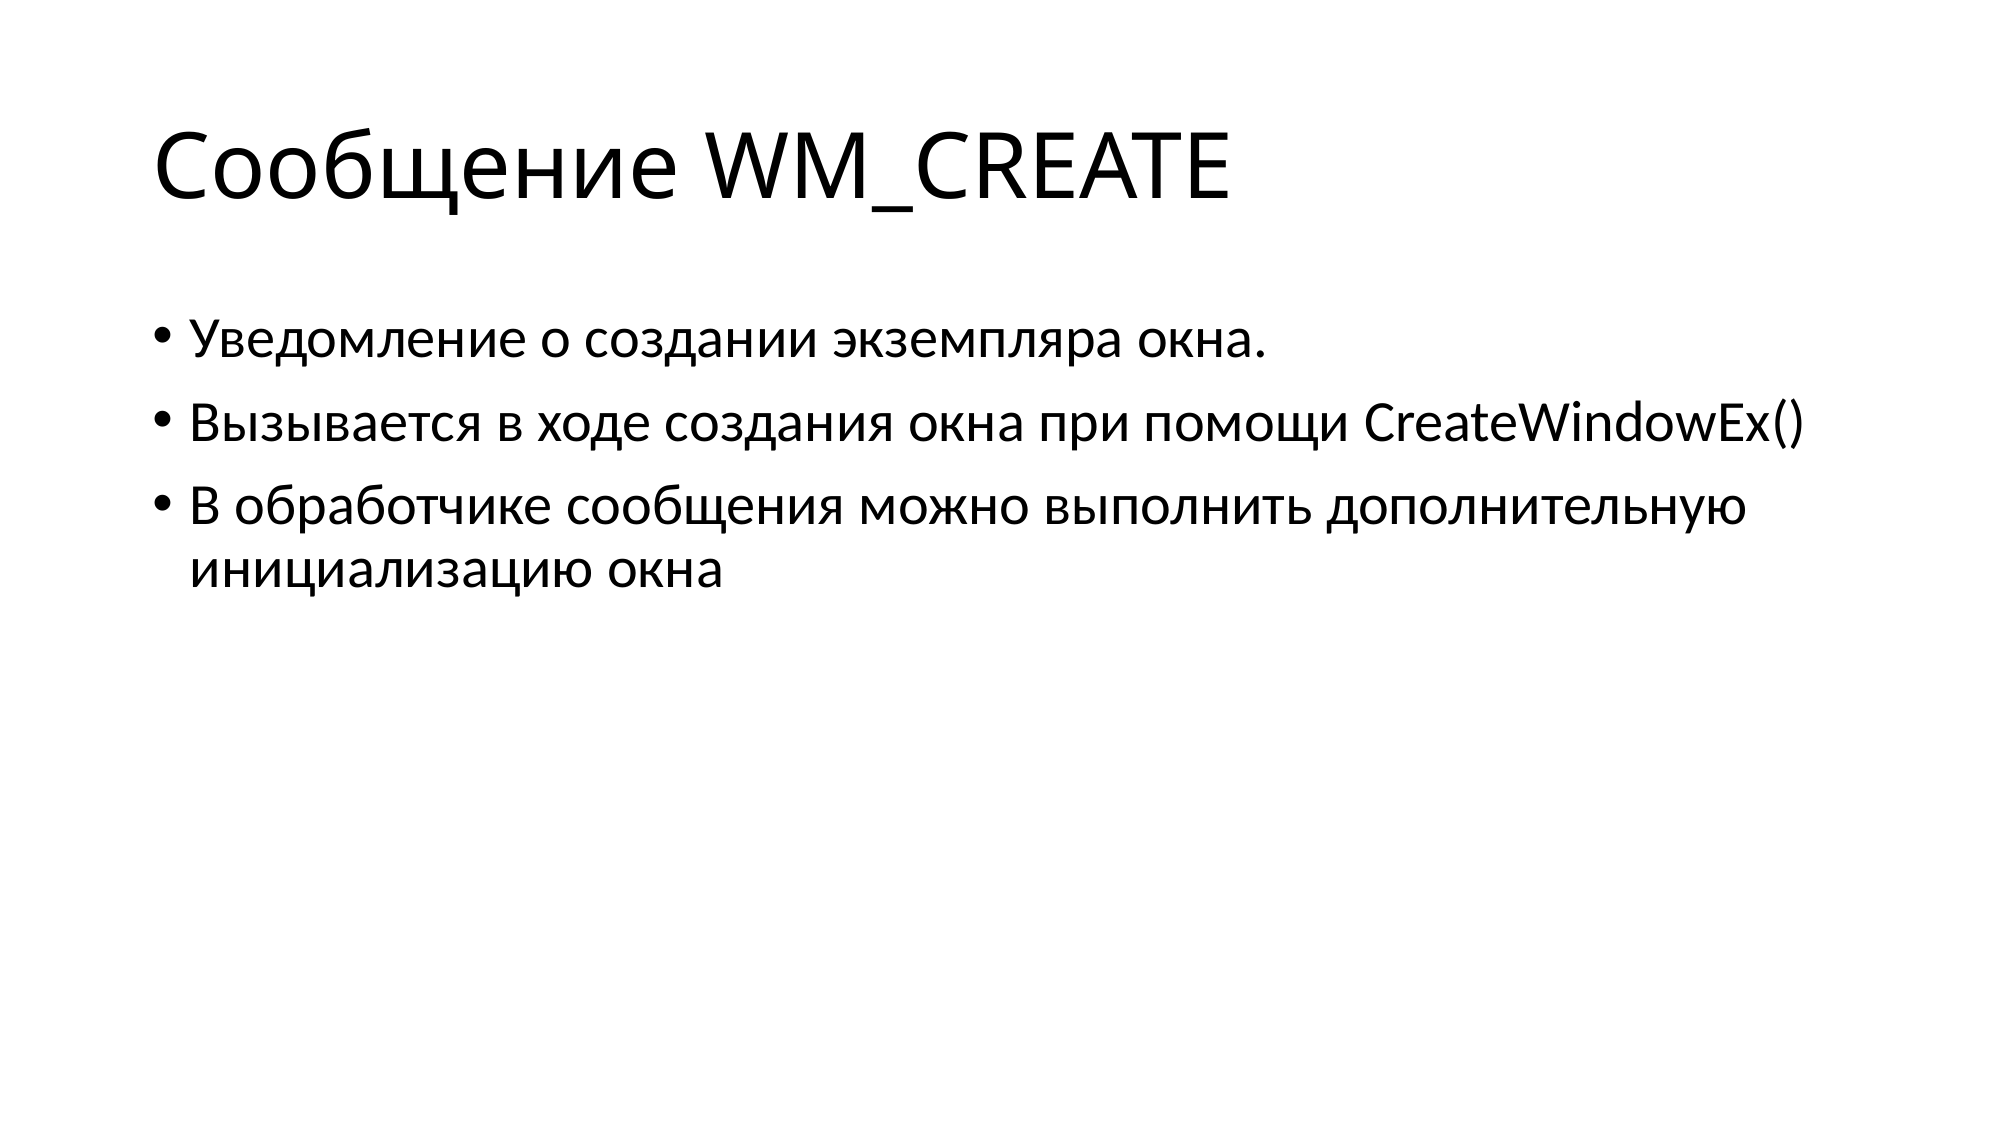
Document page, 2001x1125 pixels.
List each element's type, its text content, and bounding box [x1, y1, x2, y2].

list Уведомление о создании экземпляра окна. Вызывается в ходе создания окна при помощи CreateWindowEx() В обработчике сообщения можно выполнить дополнительную инициализацию окна [137, 299, 1863, 1014]
title Сообщение WM_CREATE [137, 59, 1863, 278]
